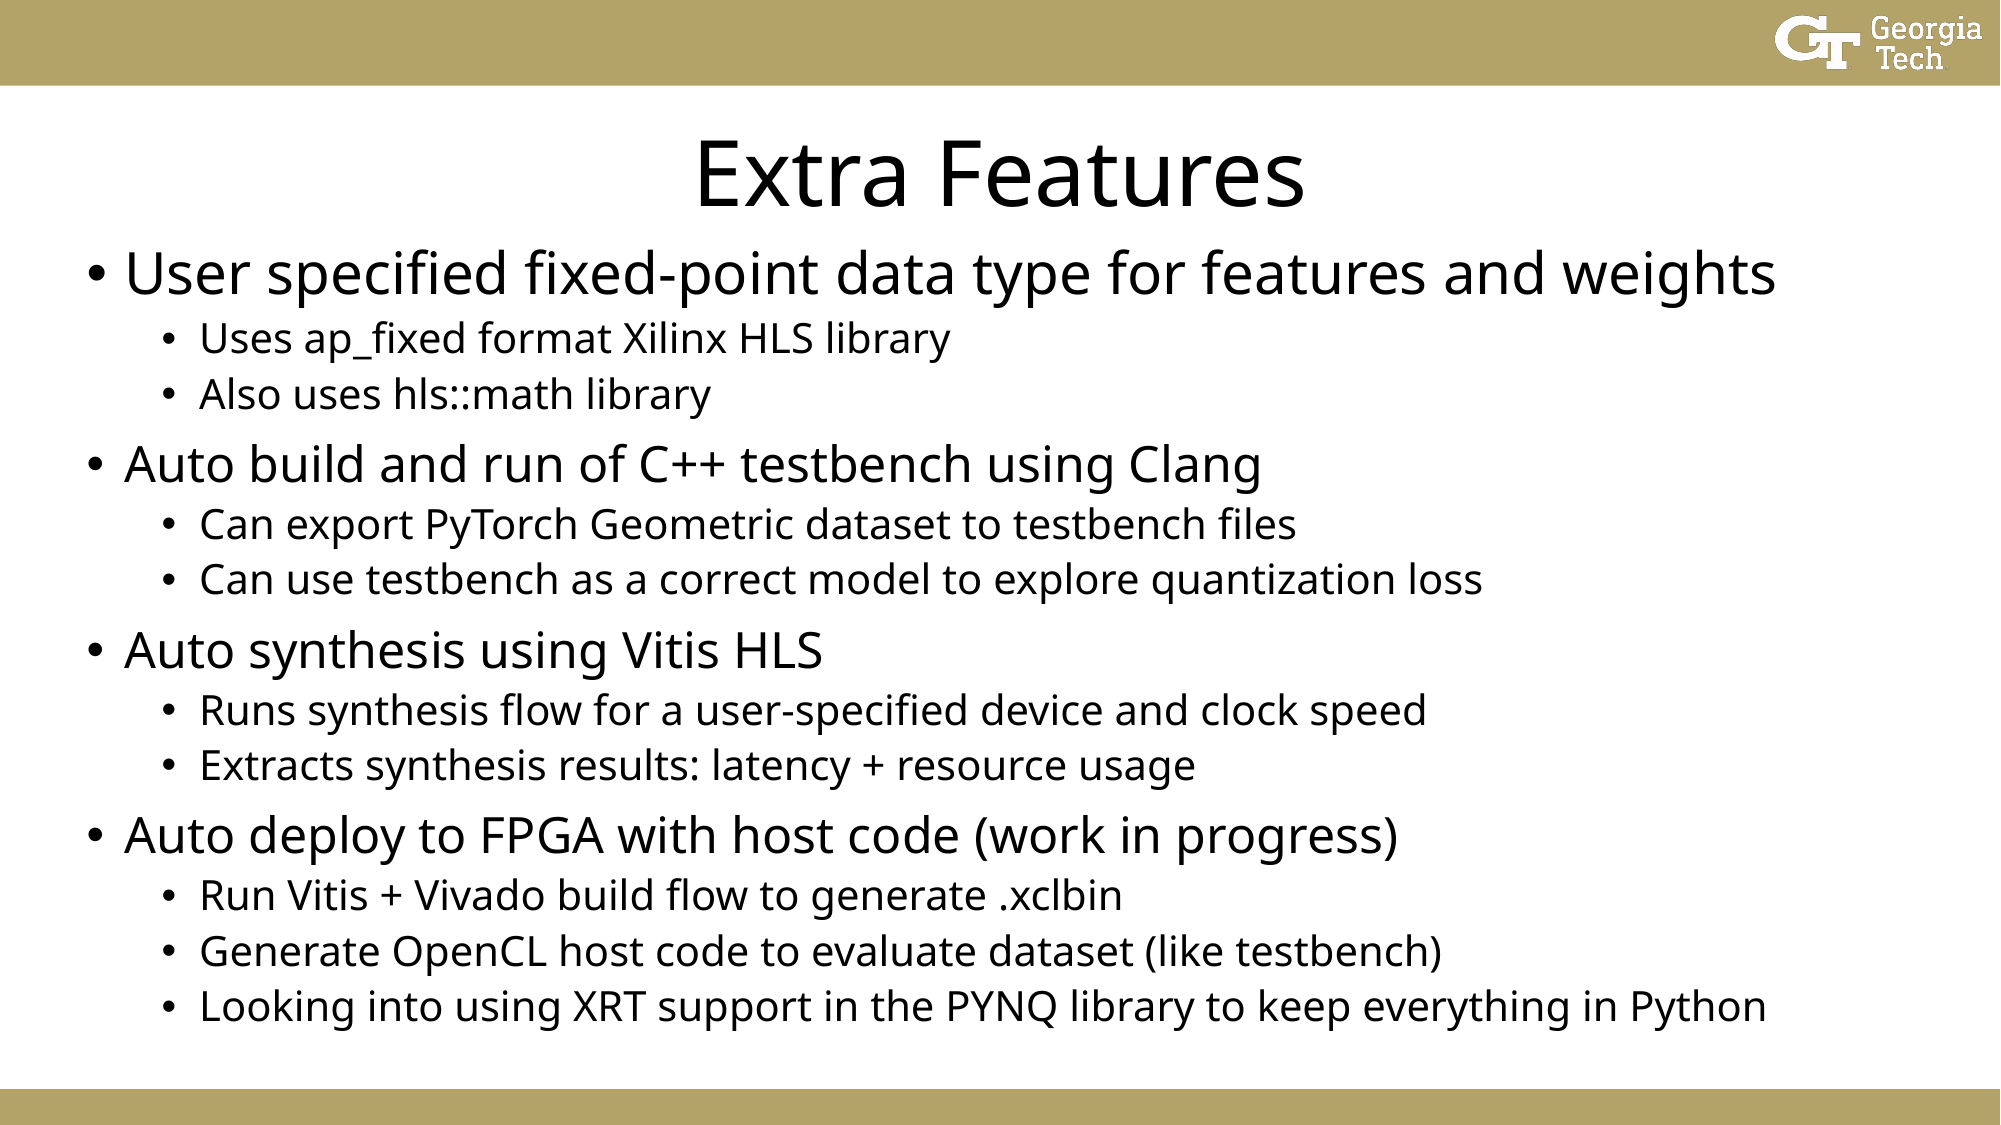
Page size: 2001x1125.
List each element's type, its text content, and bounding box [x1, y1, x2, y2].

list User specified fixed-point data type for features and weights Uses ap_fixed format Xilinx HLS library Also uses hls::math library Auto build and run of C++ testbench using Clang Can export PyTorch Geometric dataset to testbench files Can use testbench as a correct model to explore quantization loss Auto synthesis using Vitis HLS Runs synthesis flow for a user-specified device and clock speed Extracts synthesis results: latency + resource usage Auto deploy to FPGA with host code (work in progress) Run Vitis + Vivado build flow to generate .xclbin Generate OpenCL host code to evaluate dataset (like testbench) Looking into using XRT support in the PYNQ library to keep everything in Python [71, 237, 1929, 1049]
picture [1757, 0, 2000, 86]
title Extra Features [71, 117, 1929, 236]
